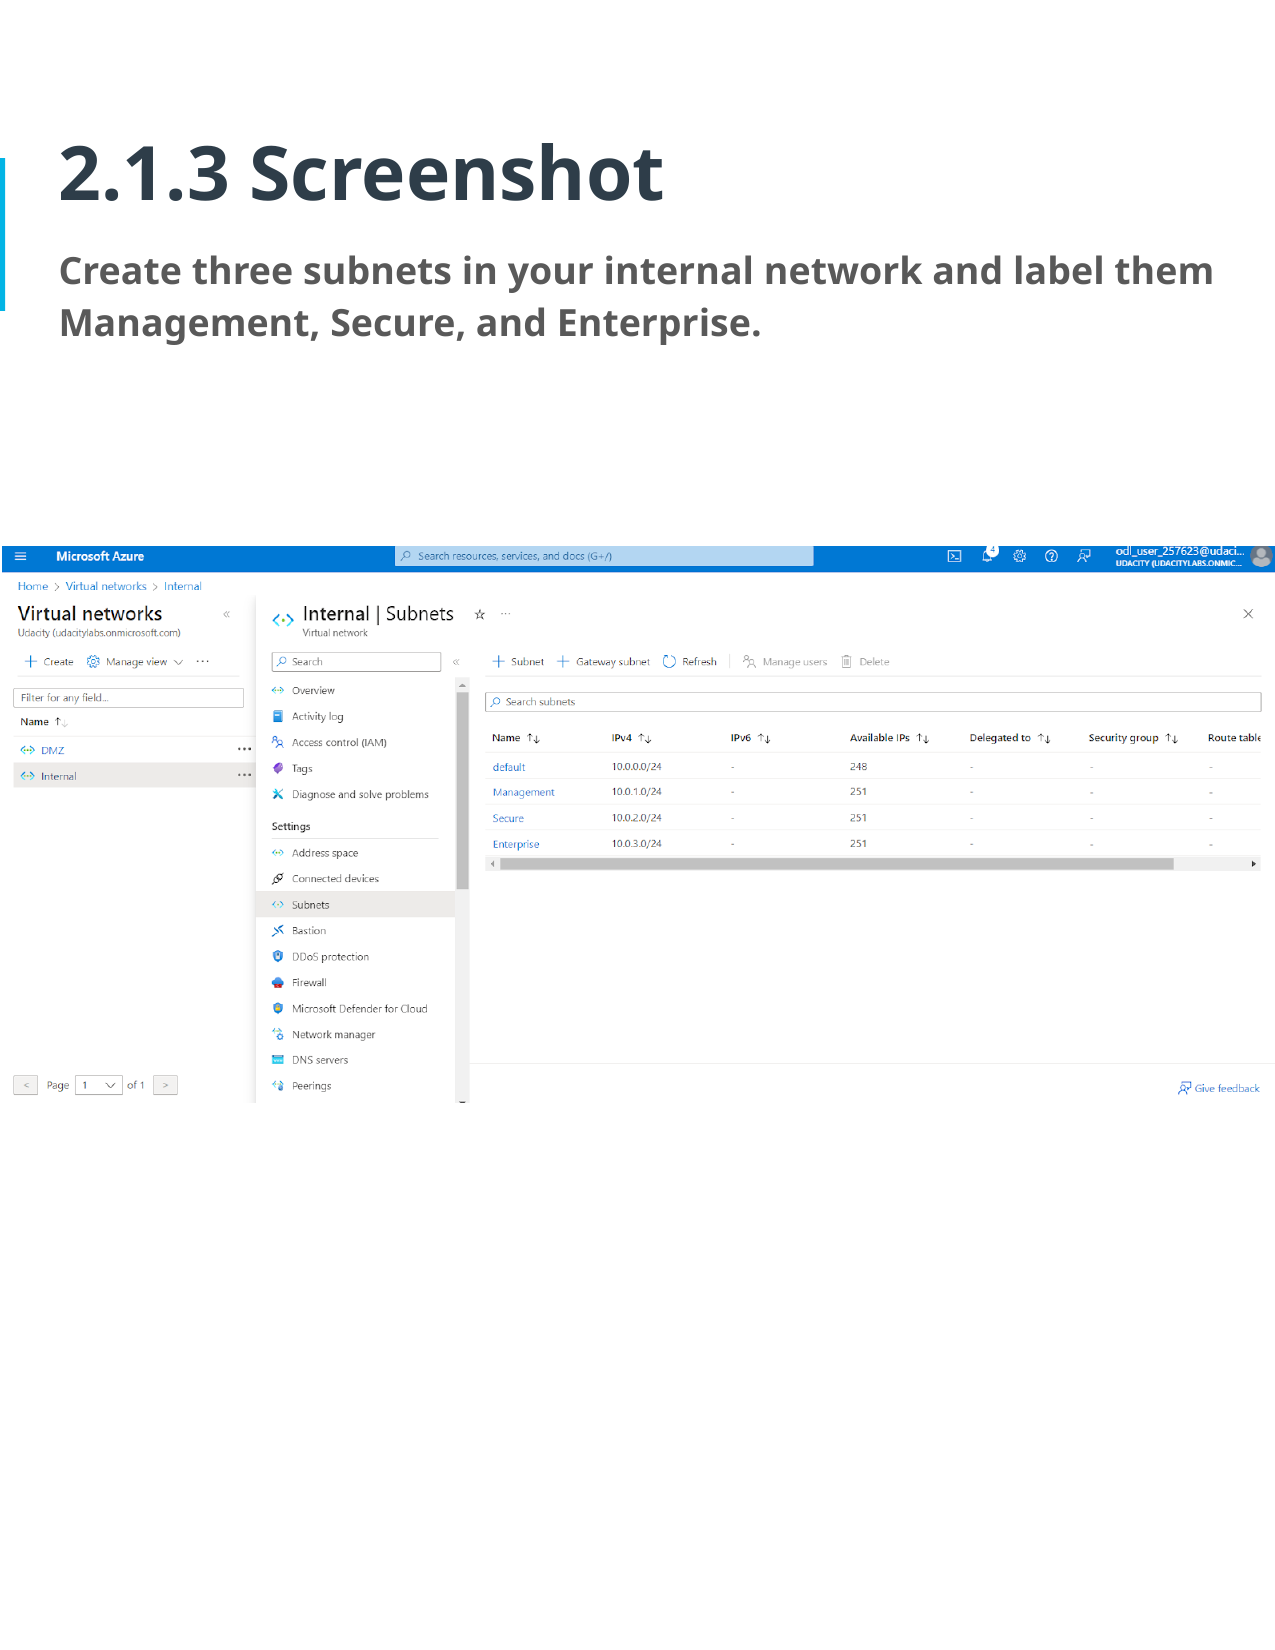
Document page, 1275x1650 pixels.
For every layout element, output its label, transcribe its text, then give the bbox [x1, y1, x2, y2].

picture [2, 546, 1275, 1103]
title 2.1.3 Screenshot Create three subnets in your internal network and label them Management, Secure, and Enterprise. [43, 142, 1232, 327]
